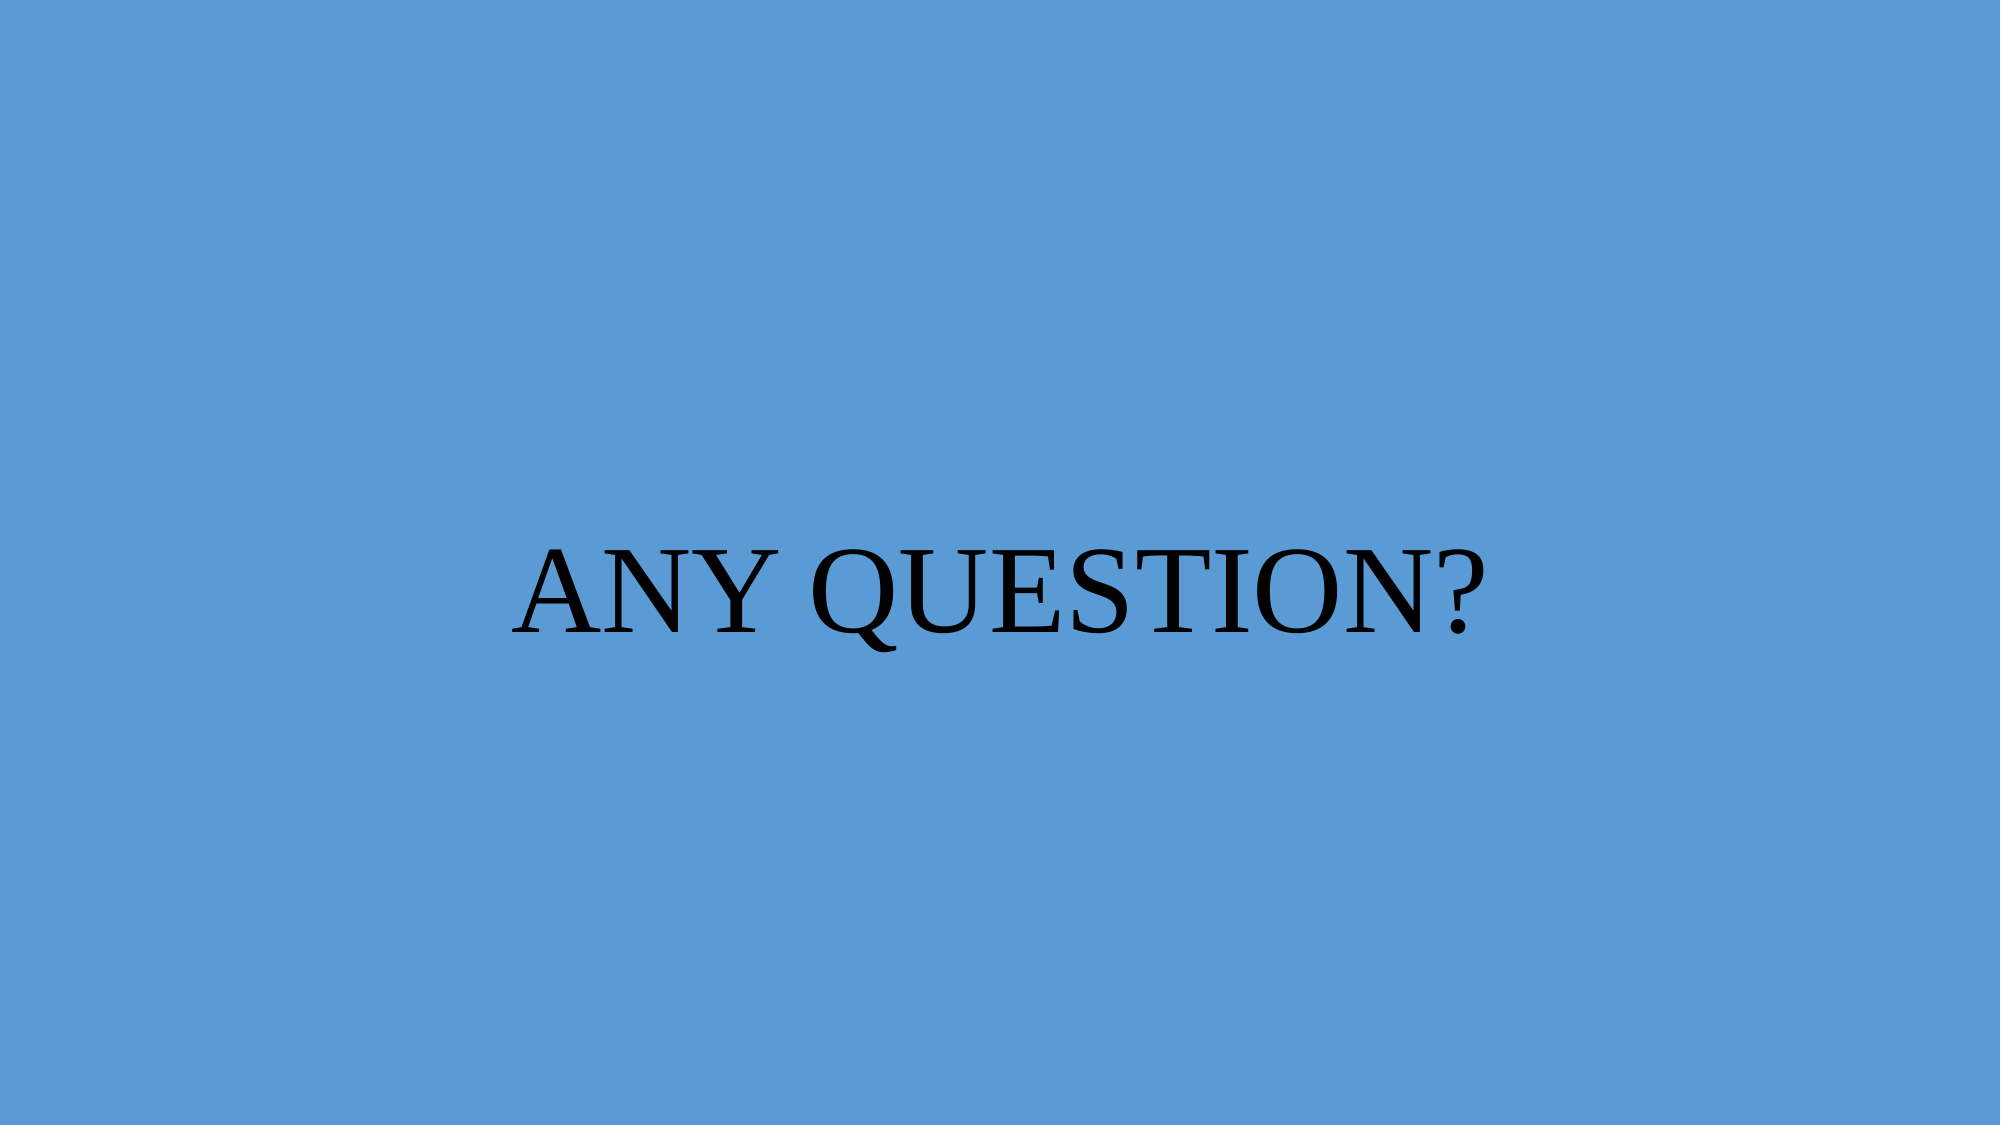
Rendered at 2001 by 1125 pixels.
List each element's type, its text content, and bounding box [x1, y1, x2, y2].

title ANY QUESTION? [137, 59, 1863, 1125]
